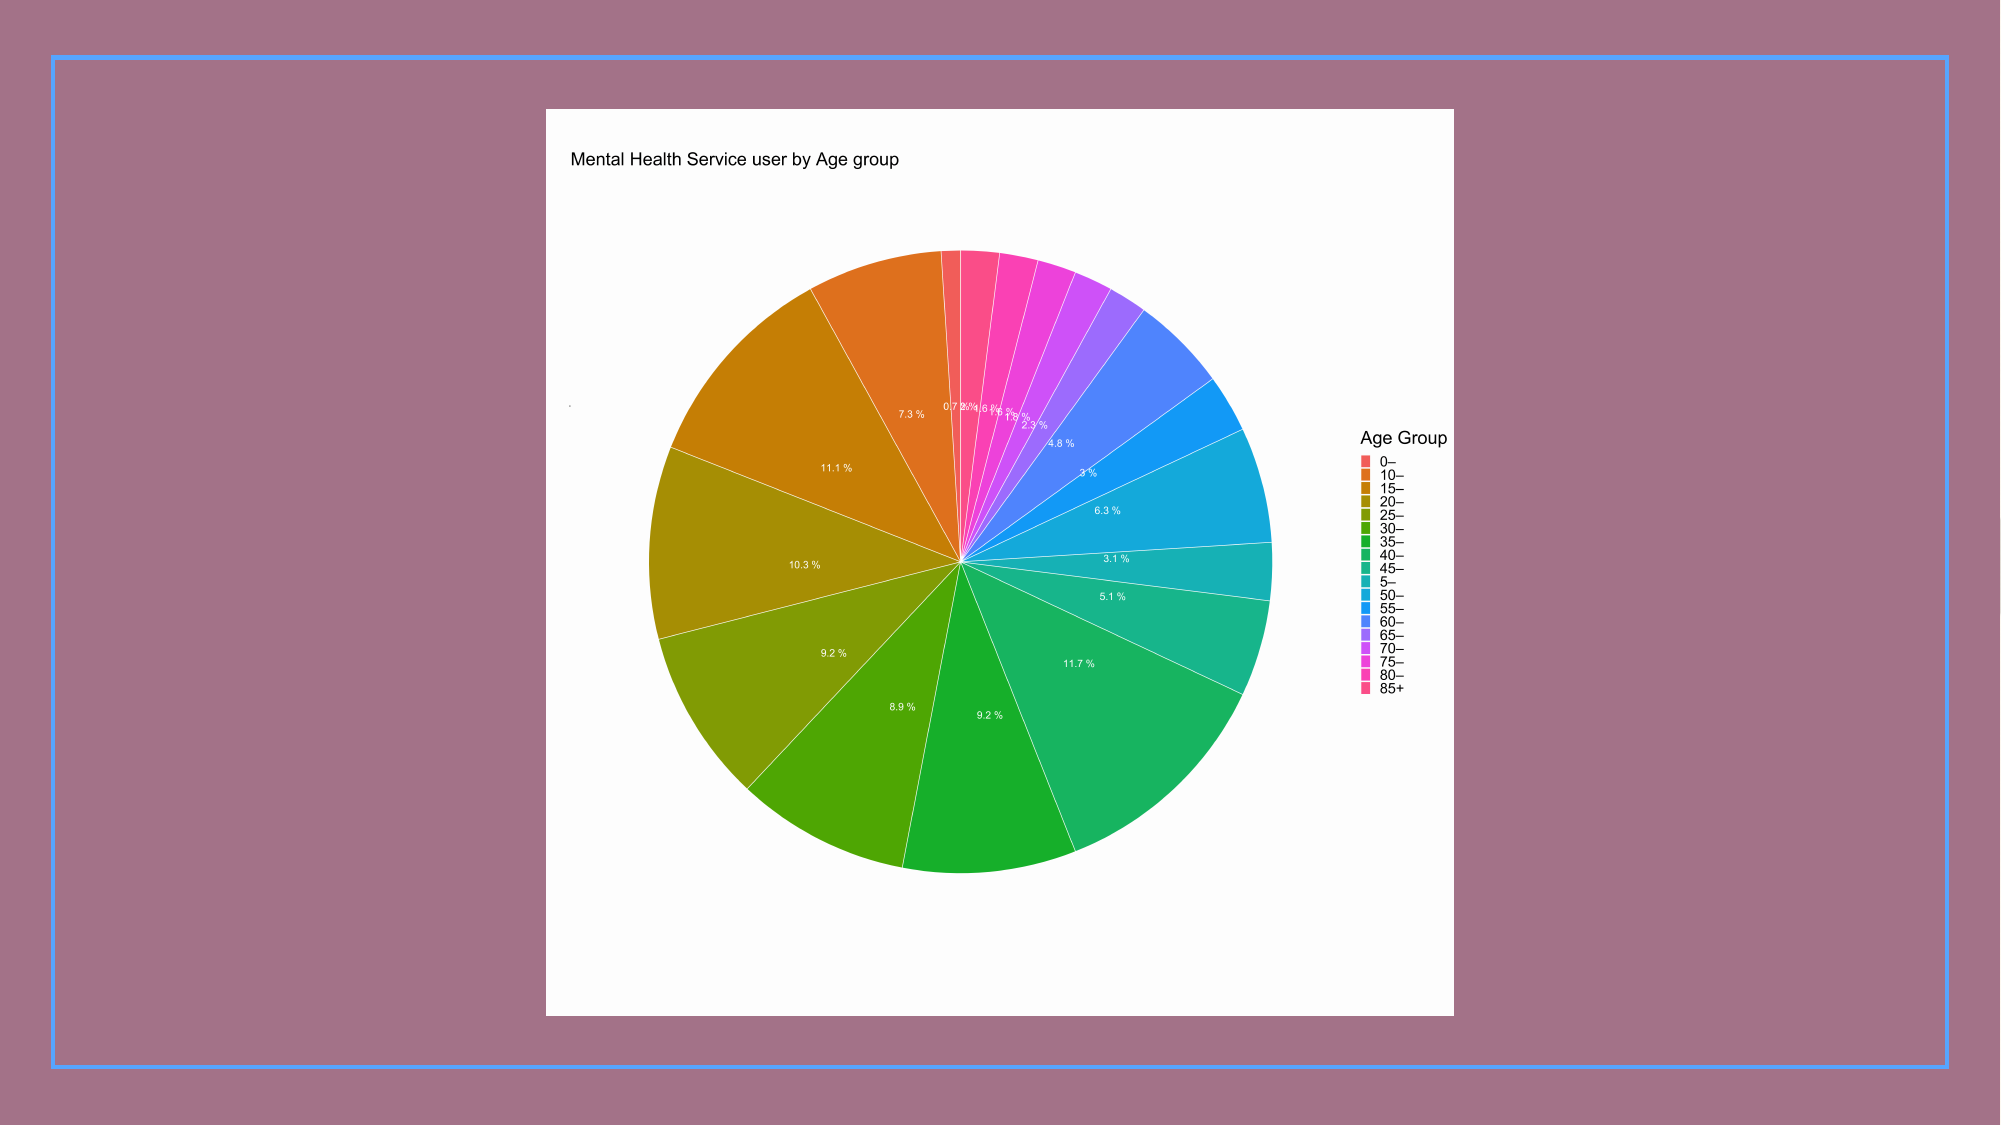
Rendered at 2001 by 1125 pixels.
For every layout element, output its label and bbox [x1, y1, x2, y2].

picture [546, 109, 1454, 1016]
text_box [53, 57, 1947, 1068]
text_box [0, 0, 2000, 1125]
